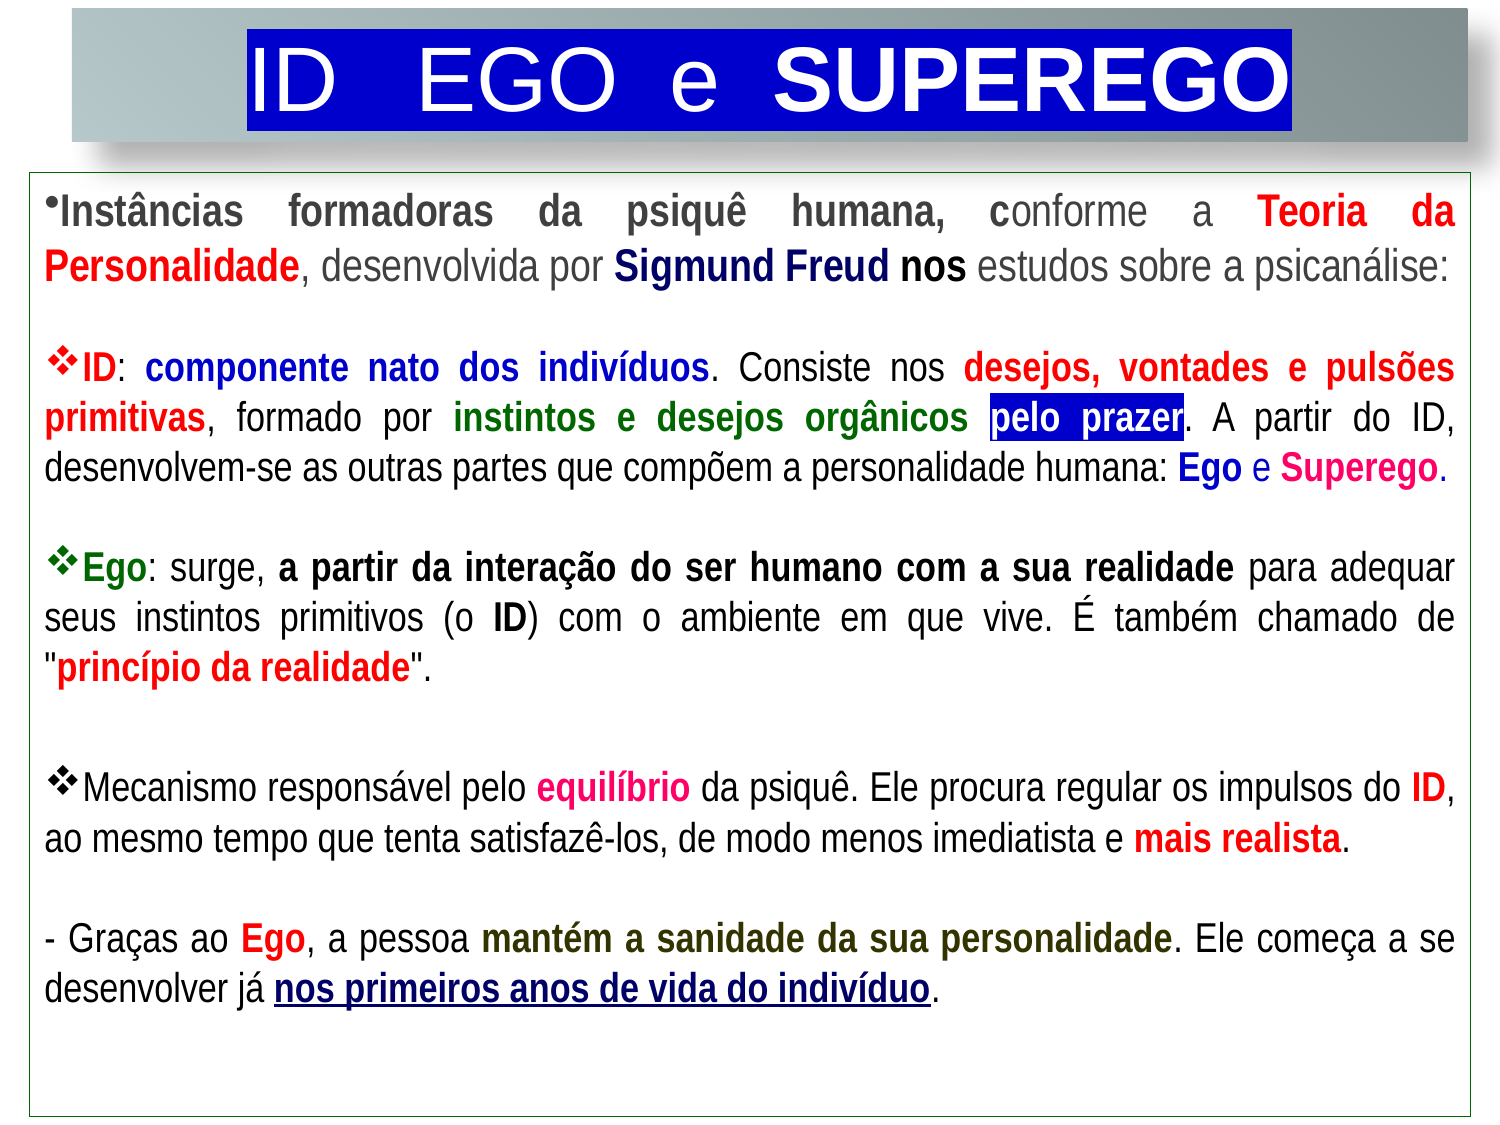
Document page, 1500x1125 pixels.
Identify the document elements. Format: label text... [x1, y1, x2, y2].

list Instâncias formadoras da psiquê humana, conforme a Teoria da Personalidade, desenvolvida por Sigmund Freud nos estudos sobre a psicanálise: ID: componente nato dos indivíduos. Consiste nos desejos, vontades e pulsões primitivas, formado por instintos e desejos orgânicos pelo prazer. A partir do ID, desenvolvem-se as outras partes que compõem a personalidade humana: Ego e Superego. Ego: surge, a partir da interação do ser humano com a sua realidade para adequar seus instintos primitivos (o ID) com o ambiente em que vive. É também chamado de "princípio da realidade". Mecanismo responsável pelo equilíbrio da psiquê. Ele procura regular os impulsos do ID, ao mesmo tempo que tenta satisfazê-los, de modo menos imediatista e mais realista. - Graças ao Ego, a pessoa mantém a sanidade da sua personalidade. Ele começa a se desenvolver já nos primeiros anos de vida do indivíduo. [29, 172, 1471, 1117]
title ID EGO e SUPEREGO [71, 8, 1468, 142]
